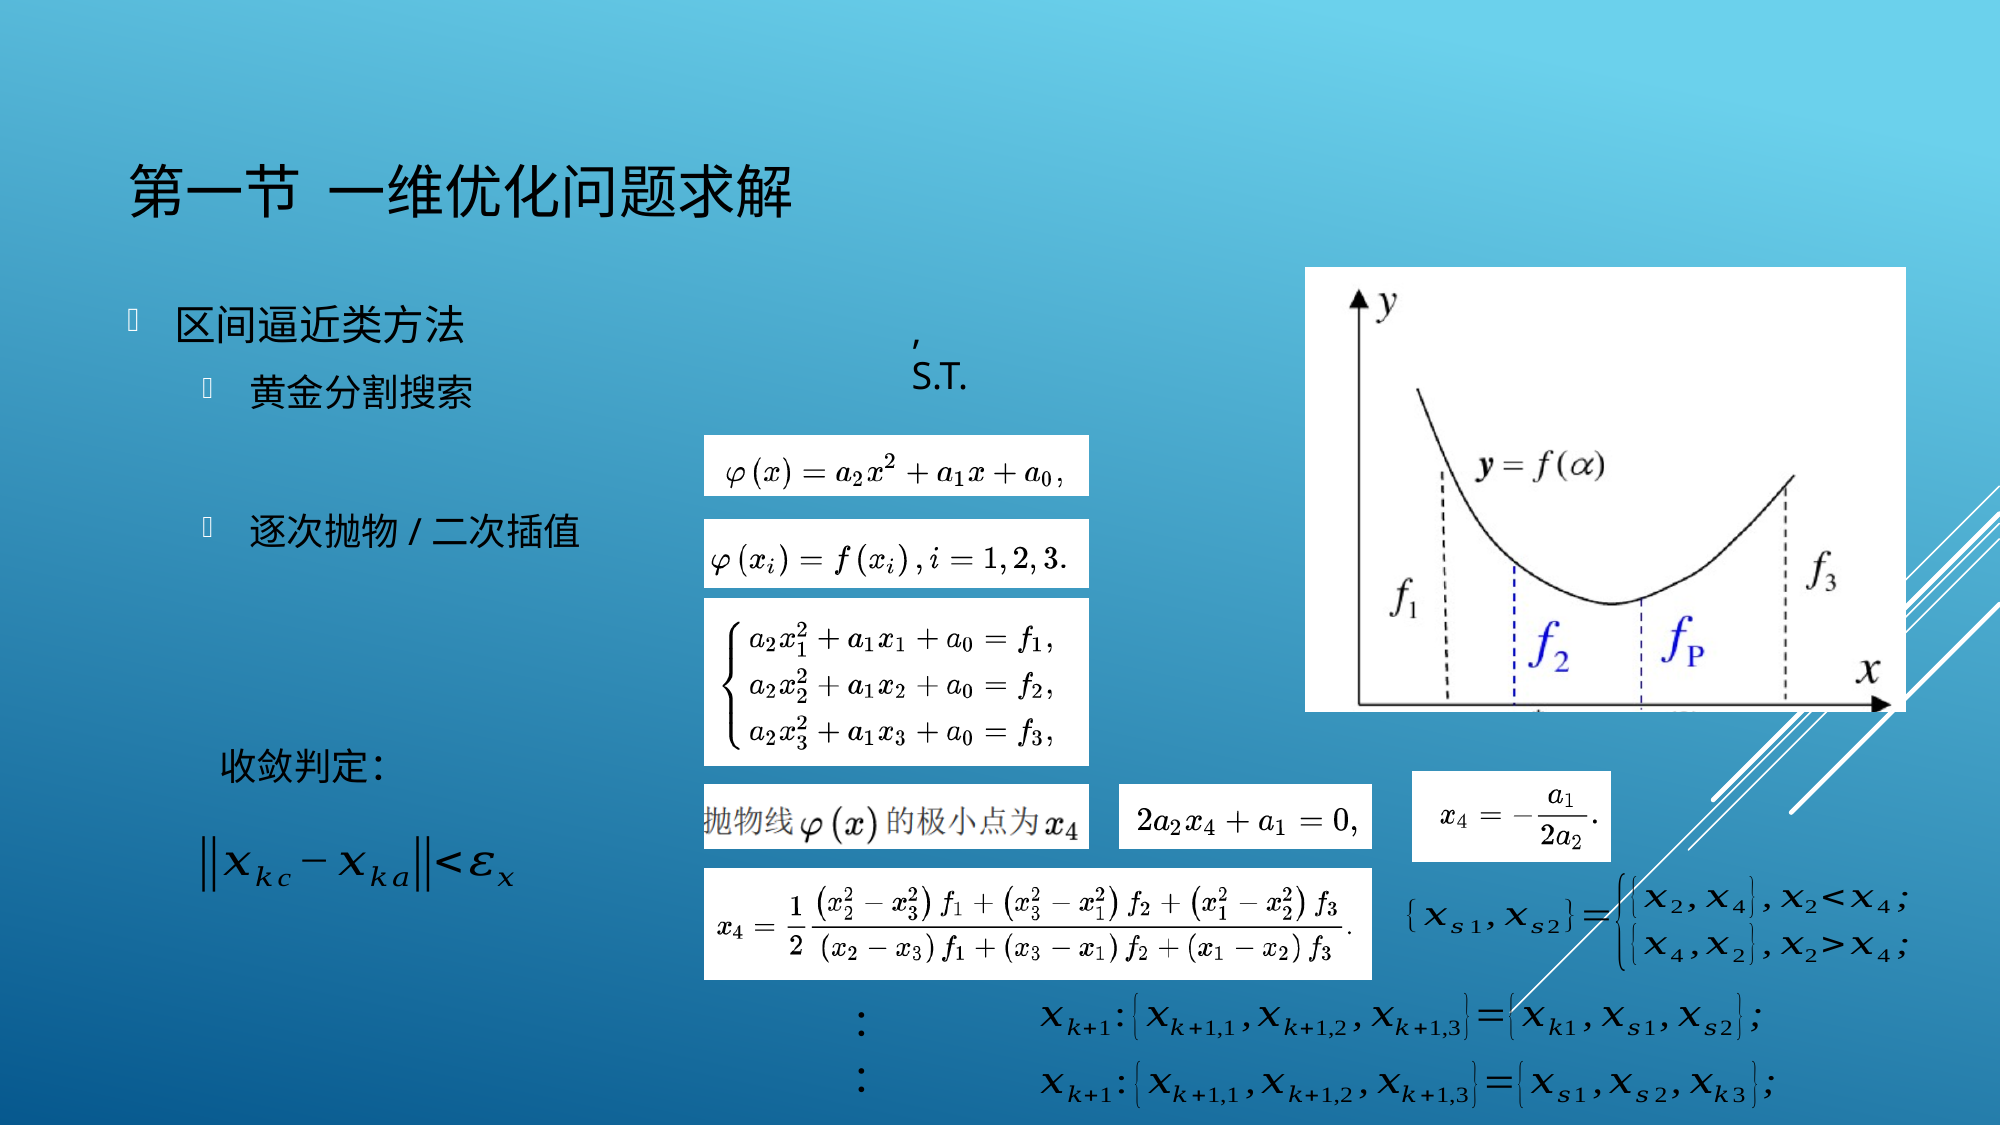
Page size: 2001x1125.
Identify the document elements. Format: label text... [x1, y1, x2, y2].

picture [703, 784, 1089, 850]
picture [703, 598, 1089, 766]
picture [1119, 784, 1372, 849]
picture [703, 519, 1089, 588]
text_box 收敛判定： [204, 735, 461, 795]
picture [703, 435, 1089, 497]
picture [1304, 266, 1906, 712]
title 第一节 一维优化问题求解 [112, 112, 1513, 268]
list 区间逼近类方法 黄金分割搜索 逐次抛物/二次插值 [112, 290, 1513, 986]
picture [1412, 771, 1611, 862]
picture [703, 868, 1372, 980]
